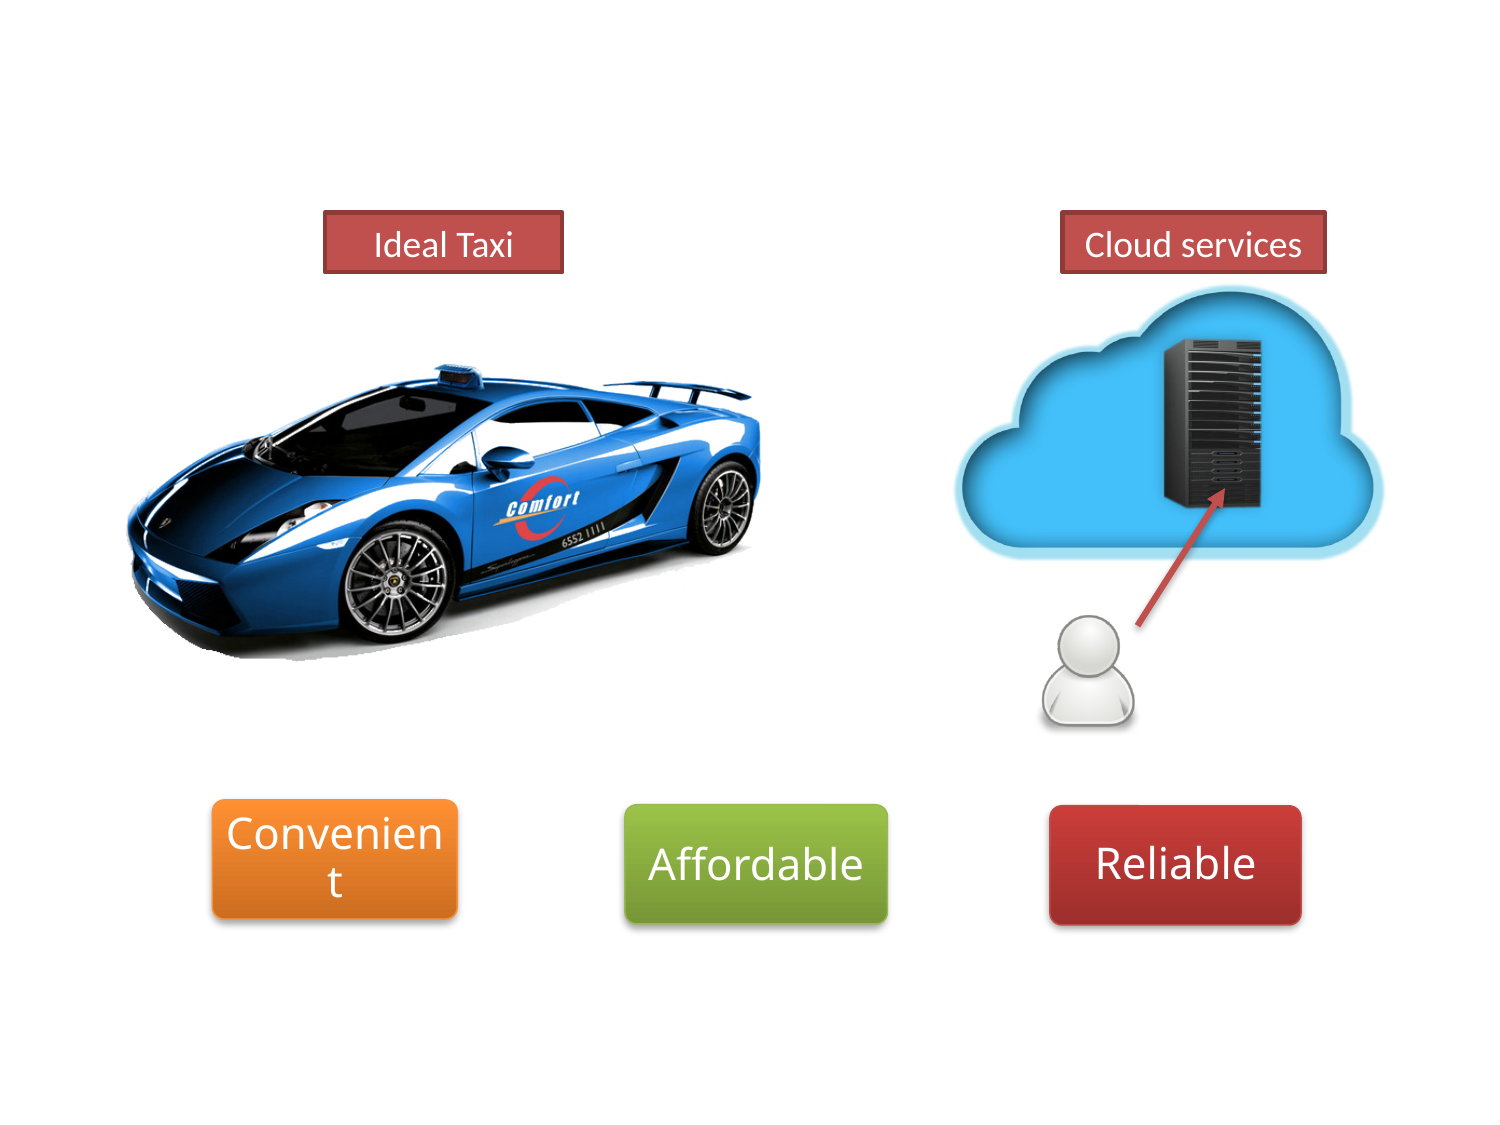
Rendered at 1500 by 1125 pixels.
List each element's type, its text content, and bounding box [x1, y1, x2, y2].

picture [124, 362, 763, 665]
text_box Cloud services [1060, 210, 1327, 248]
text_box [624, 804, 888, 925]
text_box Ideal Taxi [323, 210, 564, 274]
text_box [212, 799, 458, 920]
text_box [899, 249, 1413, 739]
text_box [1049, 805, 1302, 926]
